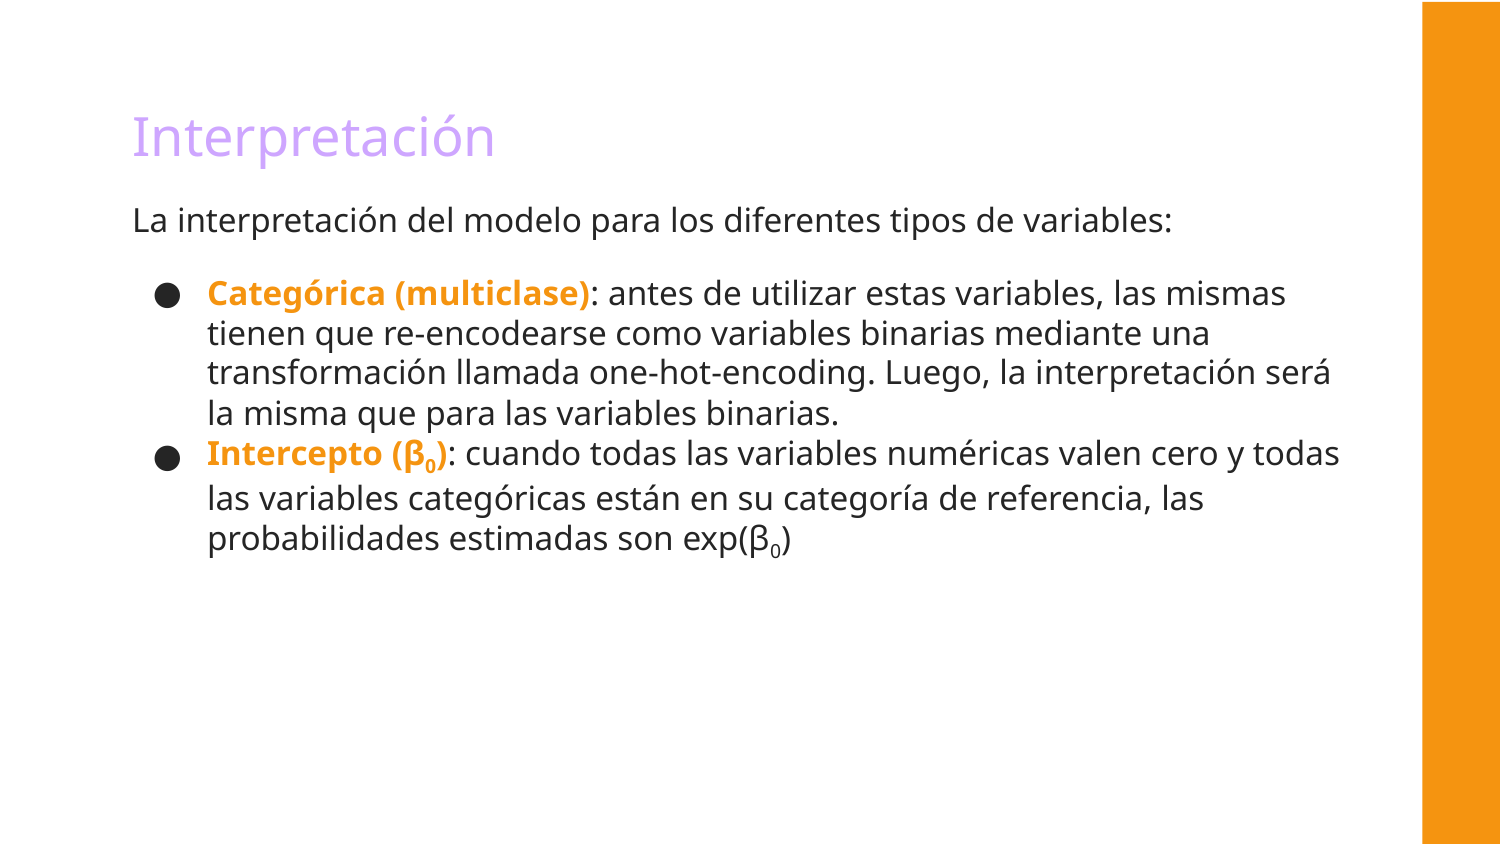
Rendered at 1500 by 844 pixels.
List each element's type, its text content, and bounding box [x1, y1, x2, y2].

text_box [1422, 1, 1500, 844]
title Interpretación [116, 87, 1243, 174]
list La interpretación del modelo para los diferentes tipos de variables: Categórica (multiclase): antes de utilizar estas variables, las mismas tienen que re-encodearse como variables binarias mediante una transformación llamada one-hot-encoding. Luego, la interpretación será la misma que para las variables binarias. Intercepto (β0): cuando todas las variables numéricas valen cero y todas las variables categóricas están en su categoría de referencia, las probabilidades estimadas son exp(β0) [116, 183, 1362, 844]
